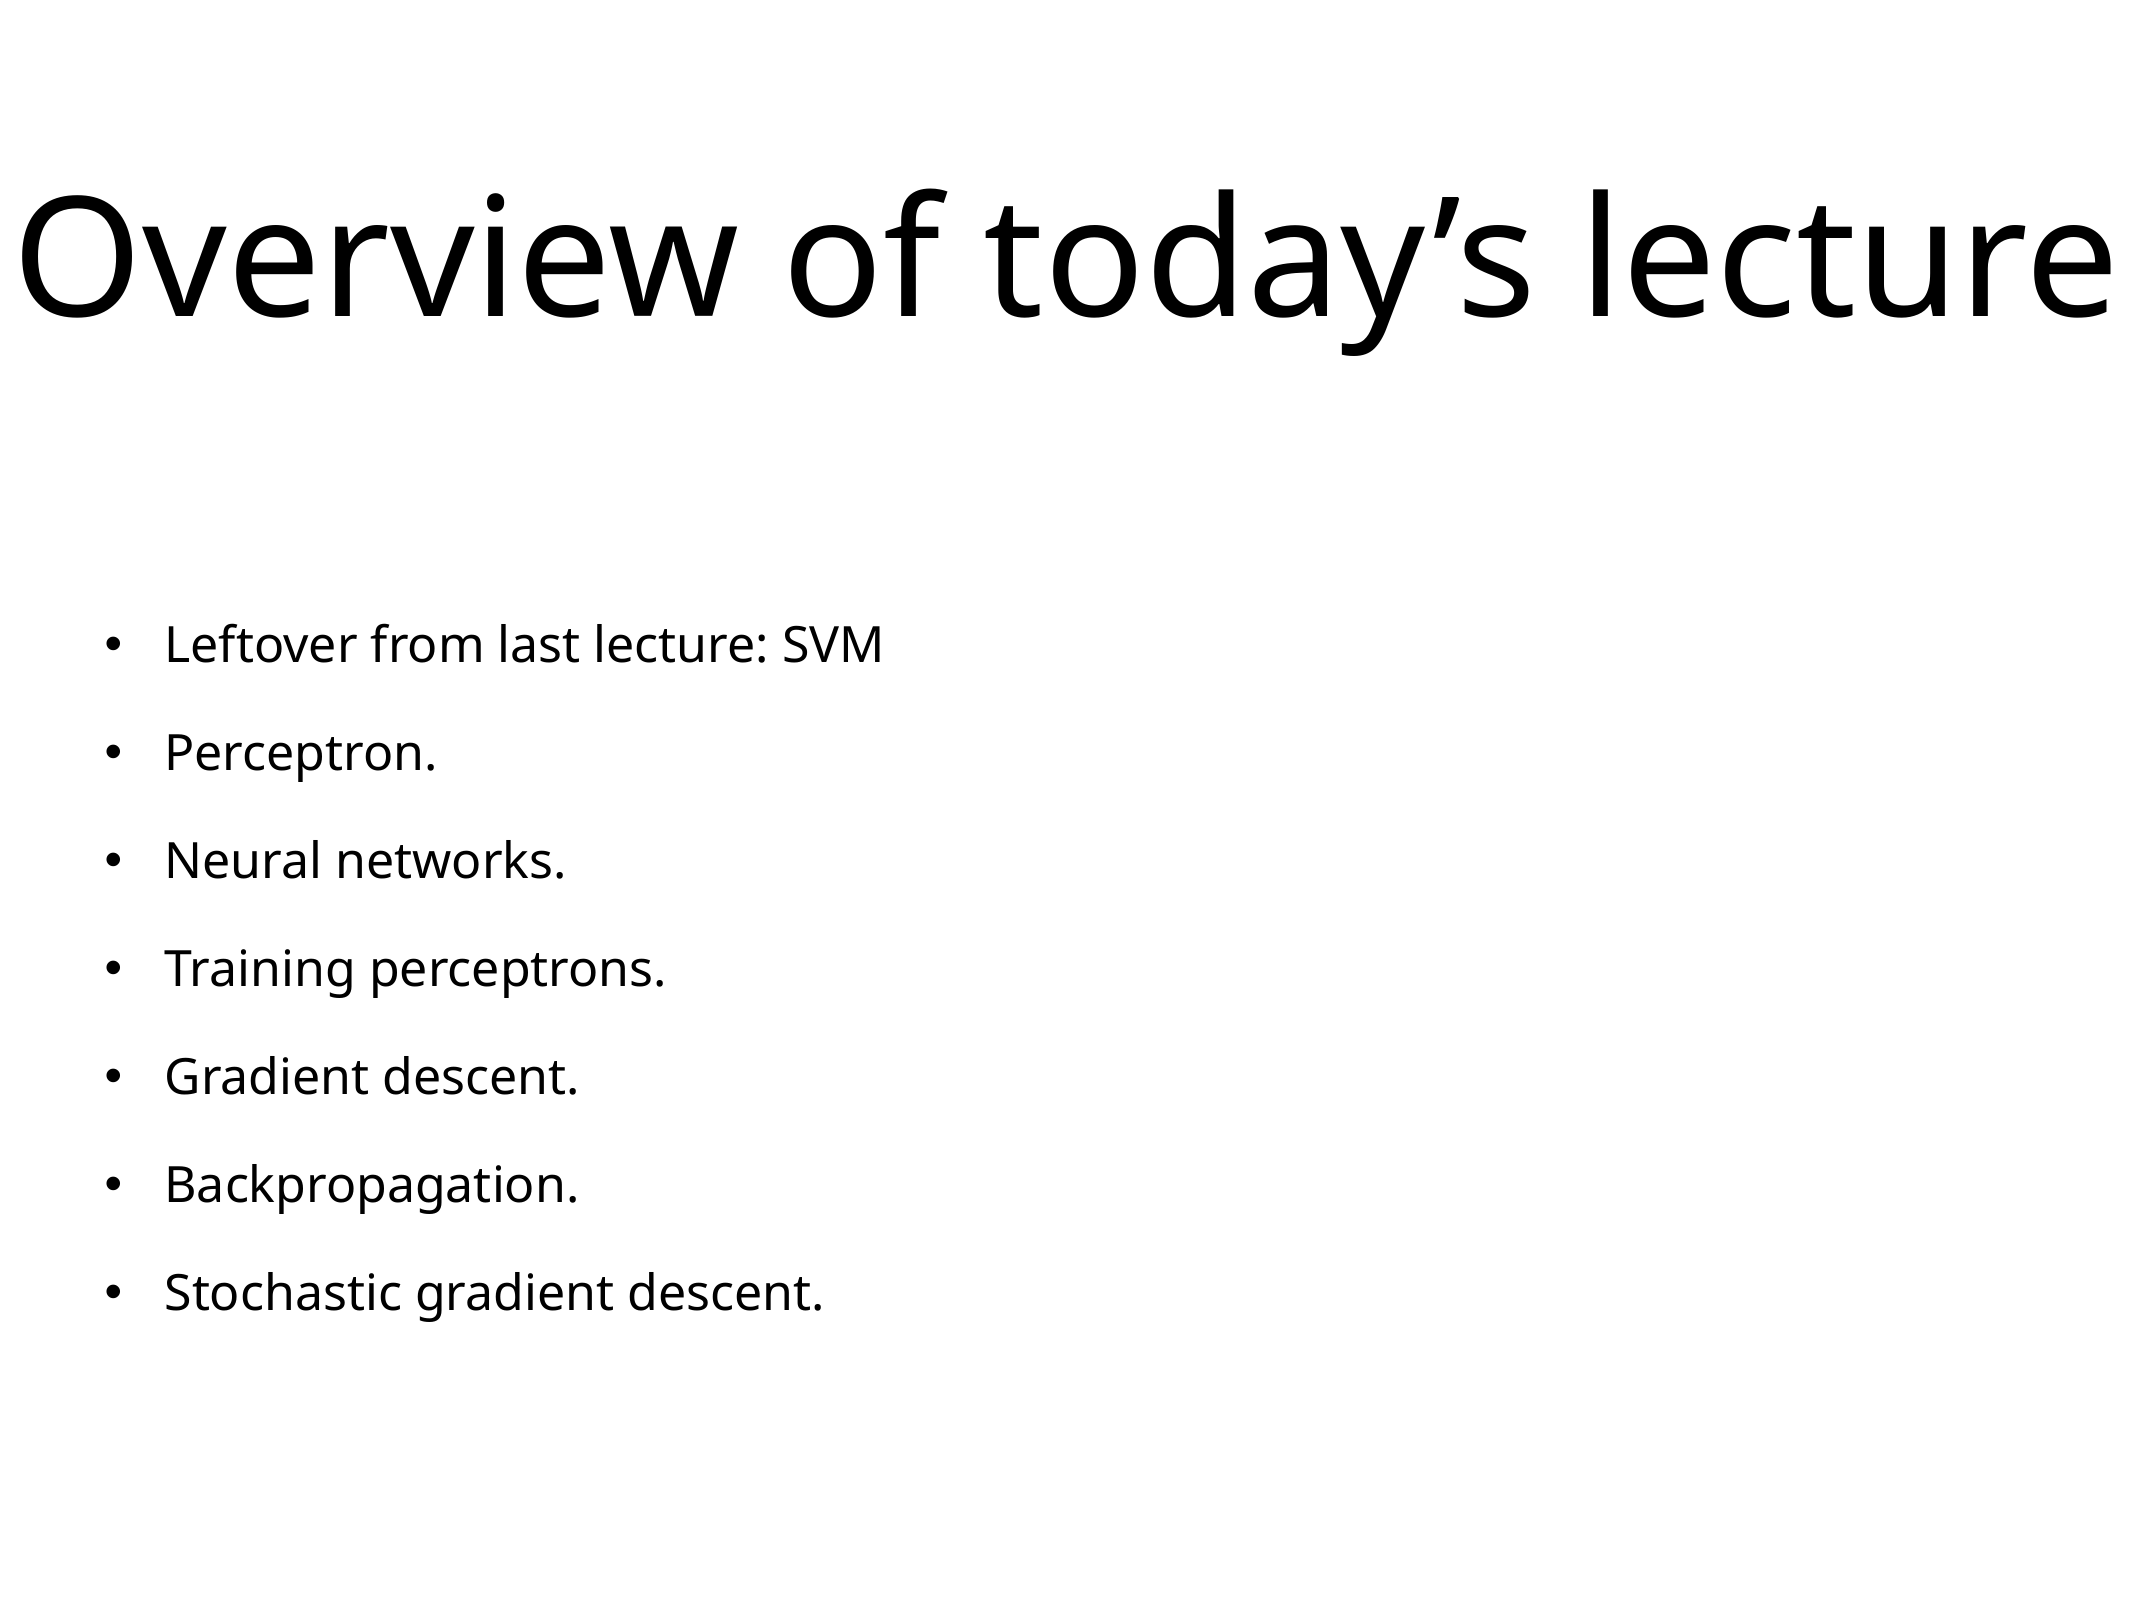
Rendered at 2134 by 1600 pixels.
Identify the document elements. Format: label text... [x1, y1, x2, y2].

text_box Leftover from last lecture: SVM Perceptron. Neural networks. Training perceptrons. Gradient descent. Backpropagation. Stochastic gradient descent. [88, 474, 2045, 1466]
title Overview of today’s lecture [0, 133, 2134, 367]
